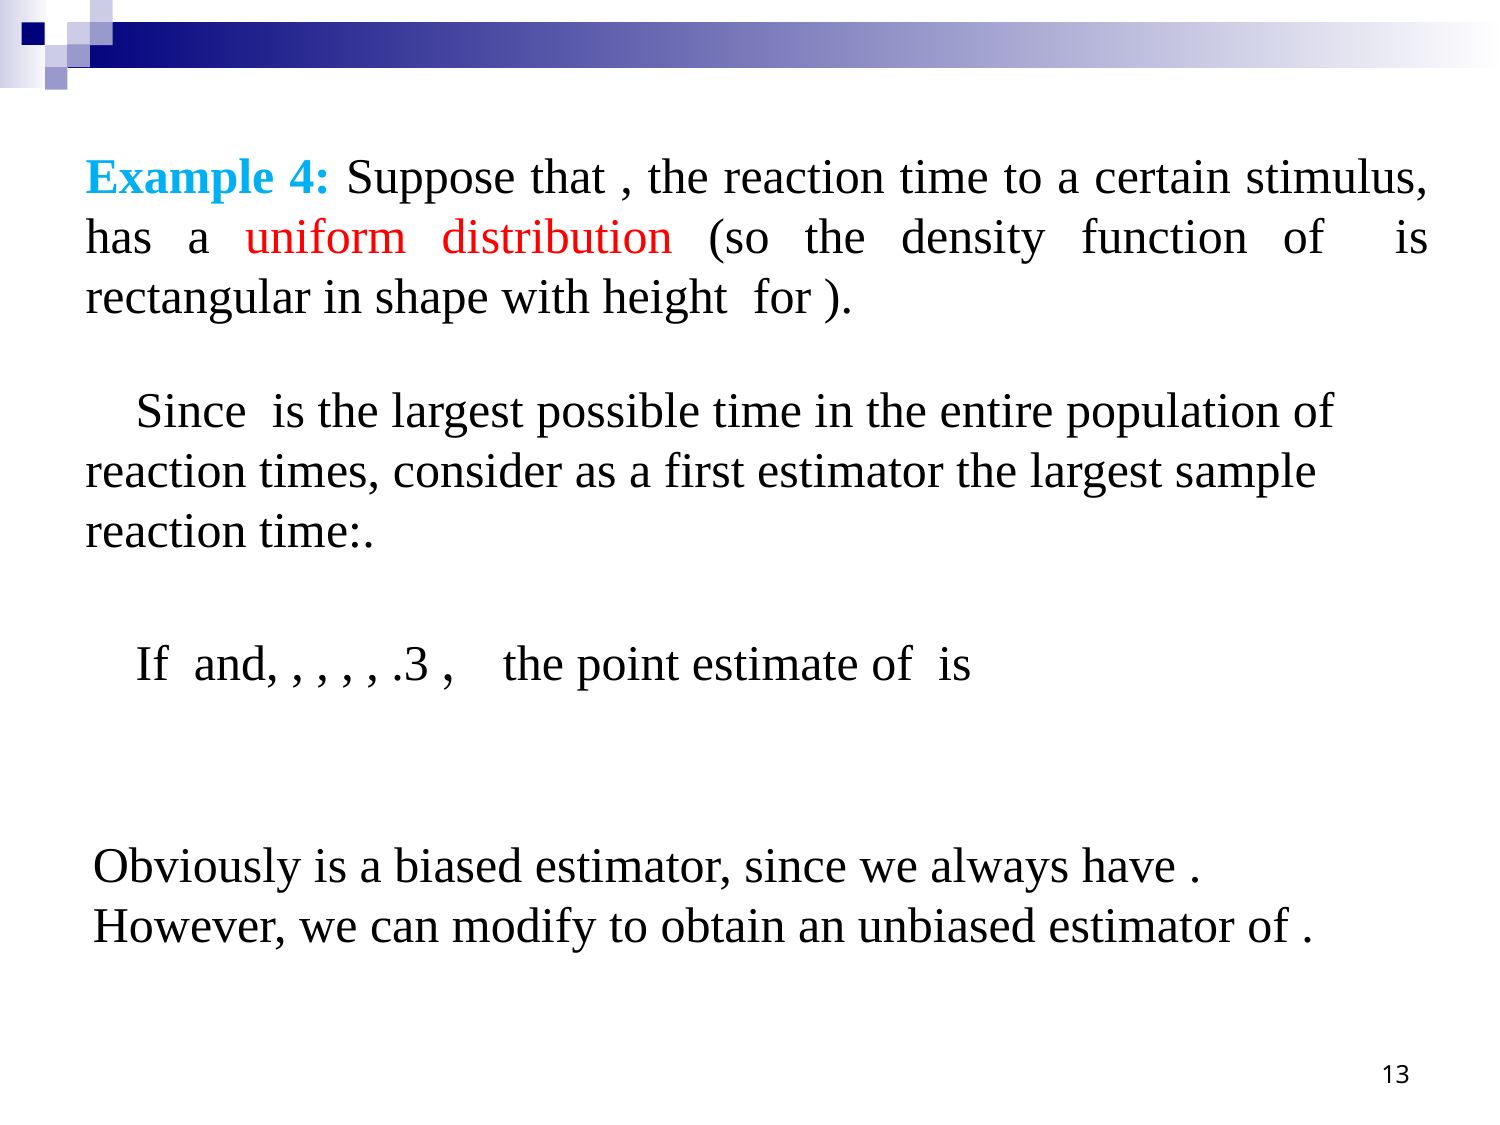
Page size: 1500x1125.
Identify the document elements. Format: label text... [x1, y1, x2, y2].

slide_number 13 [1074, 1024, 1426, 1101]
